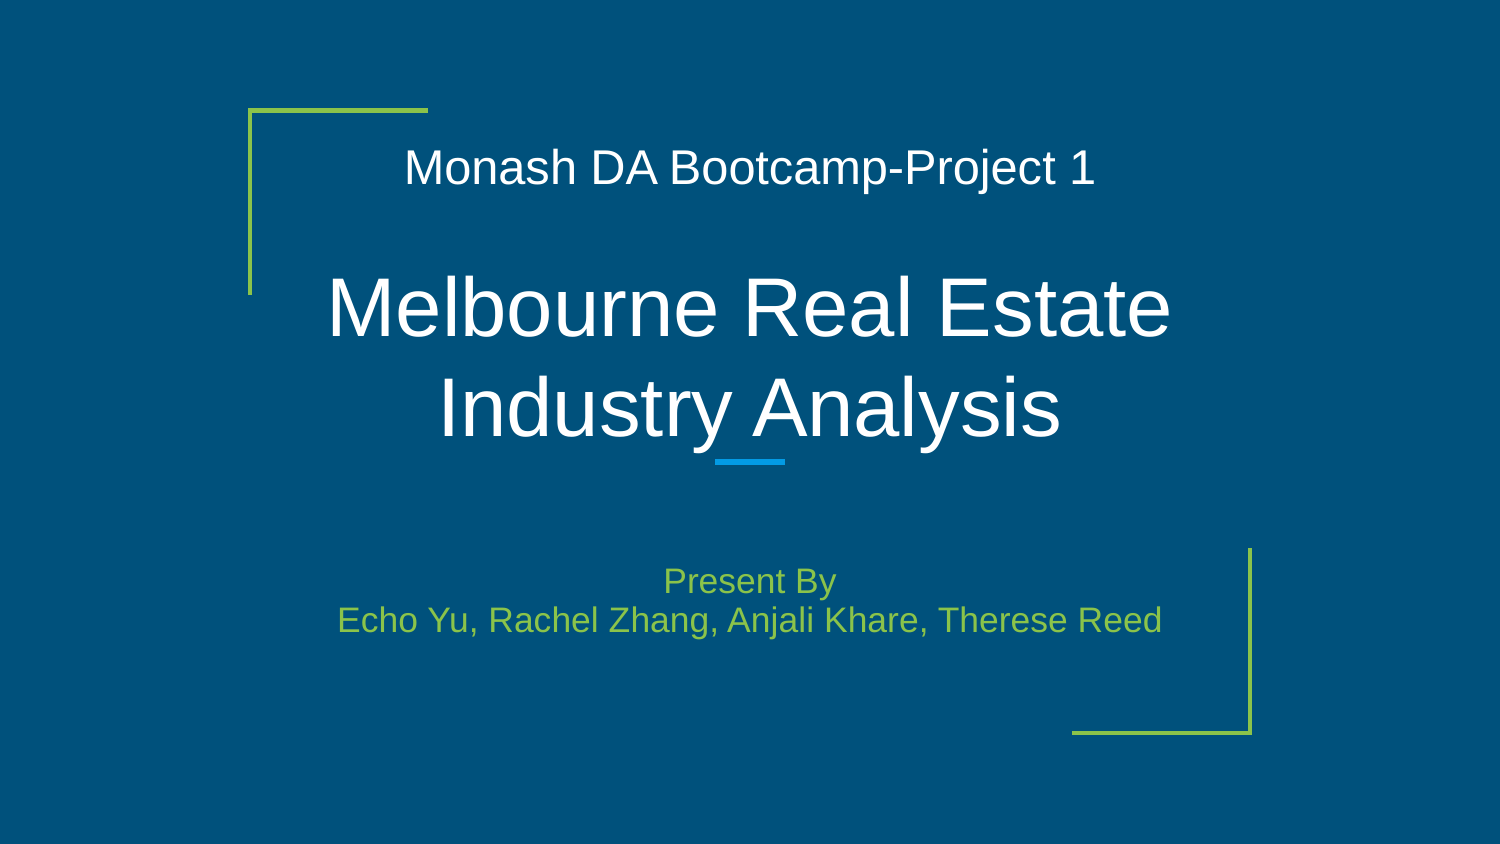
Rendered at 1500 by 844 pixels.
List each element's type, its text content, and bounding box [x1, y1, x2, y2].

subtitle Present By Echo Yu, Rachel Zhang, Anjali Khare, Therese Reed [275, 548, 1225, 844]
title Monash DA Bootcamp-Project 1 Melbourne Real Estate Industry Analysis [275, 121, 1225, 468]
